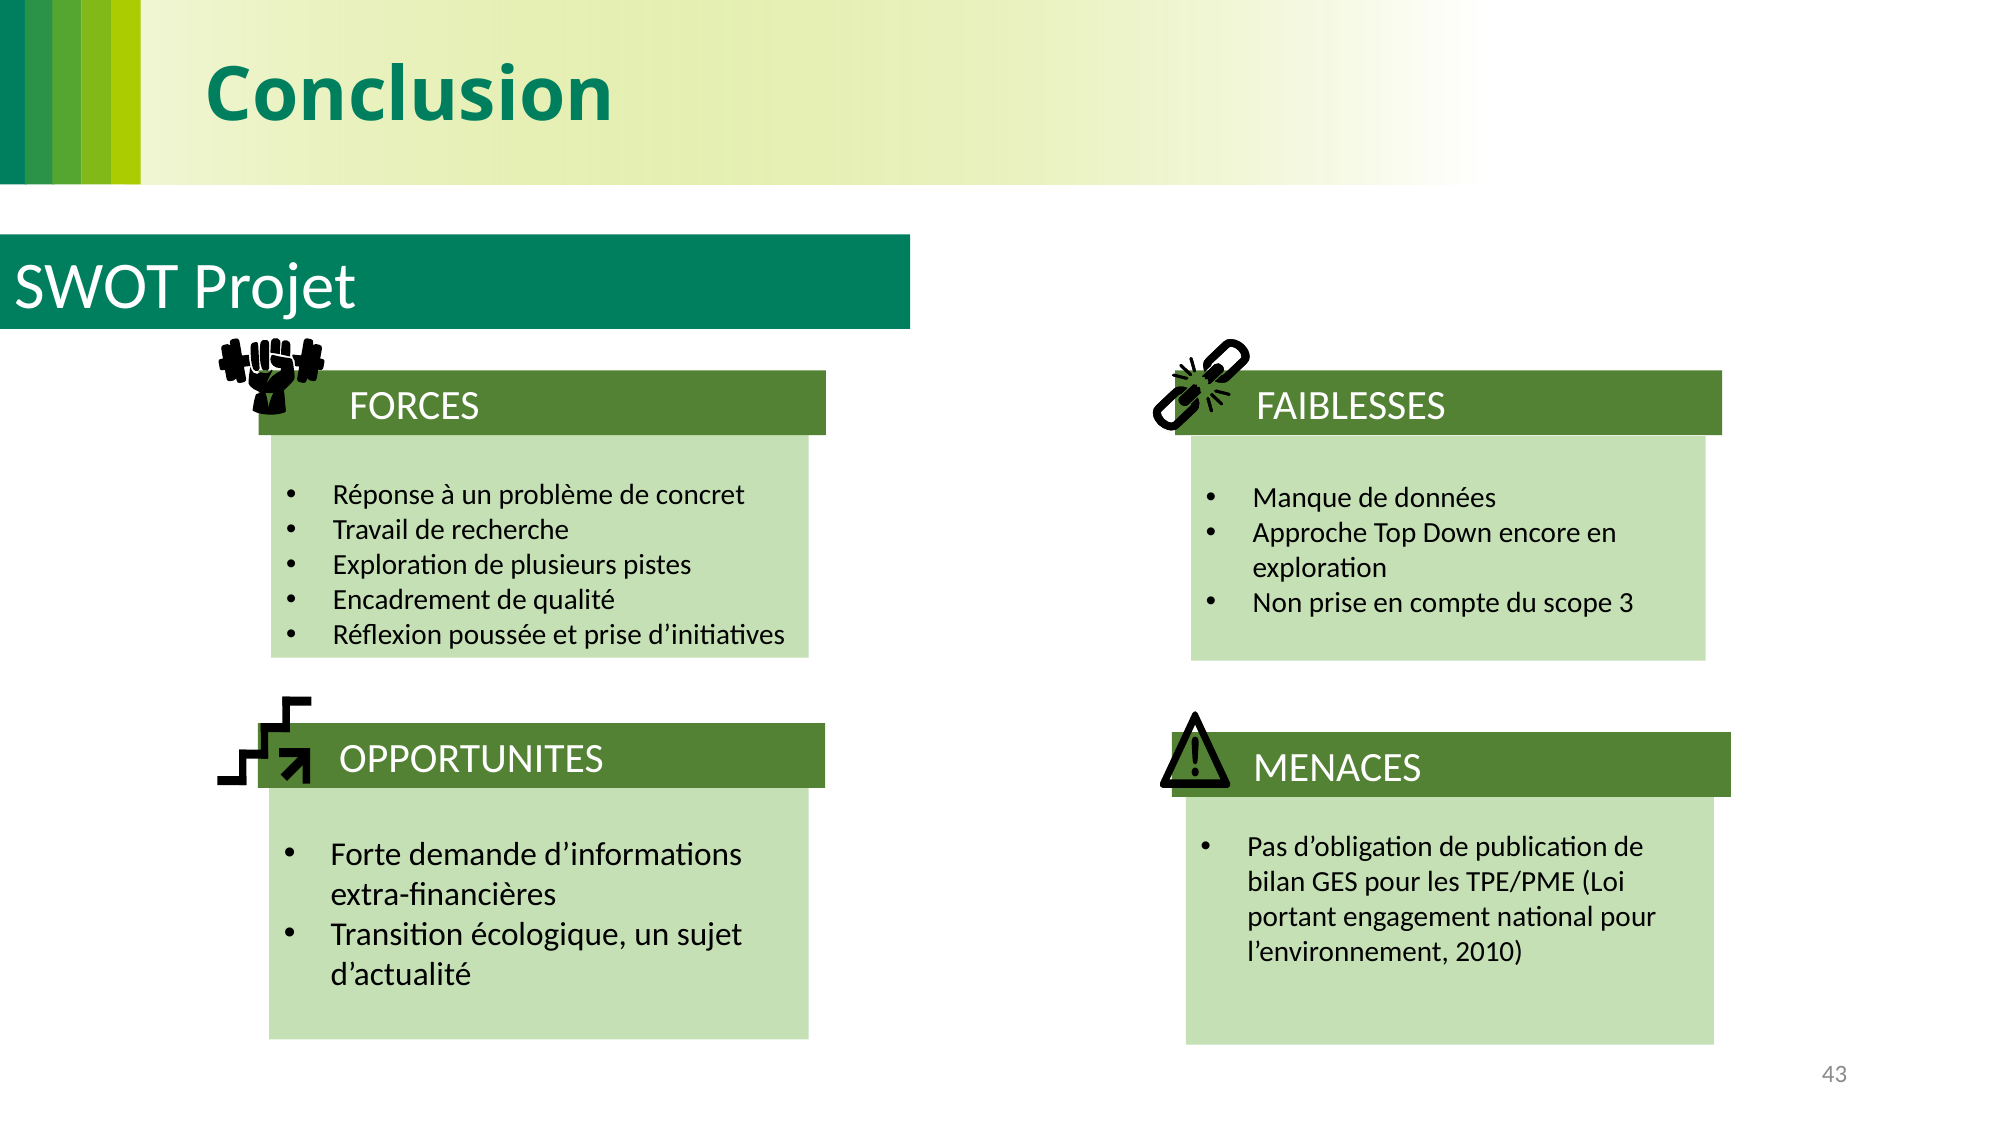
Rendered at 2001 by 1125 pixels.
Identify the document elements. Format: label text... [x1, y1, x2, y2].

text_box Forte demande d’informations extra-financières Transition écologique, un sujet d’actualité [269, 788, 809, 1040]
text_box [217, 696, 312, 786]
text_box Pas d’obligation de publication de bilan GES pour les TPE/PME (Loi portant engagement national pour l’environnement, 2010) [1185, 797, 1714, 1045]
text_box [1159, 711, 1231, 788]
slide_number 43 [1412, 1042, 1863, 1103]
text_box Réponse à un problème de concret Travail de recherche Exploration de plusieurs pistes Encadrement de qualité Réflexion poussée et prise d’initiatives [271, 436, 809, 658]
text_box Conclusion [190, 37, 1215, 143]
text_box [110, 0, 142, 185]
text_box [24, 0, 51, 185]
text_box SWOT Projet [0, 234, 911, 329]
text_box FORCES [258, 370, 826, 436]
text_box [125, 0, 1485, 186]
text_box [51, 0, 81, 185]
text_box OPPORTUNITES [257, 723, 826, 788]
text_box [218, 337, 325, 415]
text_box [0, 0, 24, 185]
text_box Manque de données Approche Top Down encore en exploration Non prise en compte du scope 3 [1191, 436, 1706, 661]
text_box FAIBLESSES [1175, 370, 1723, 436]
text_box [81, 0, 110, 185]
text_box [1152, 339, 1250, 431]
text_box MENACES [1171, 732, 1731, 797]
